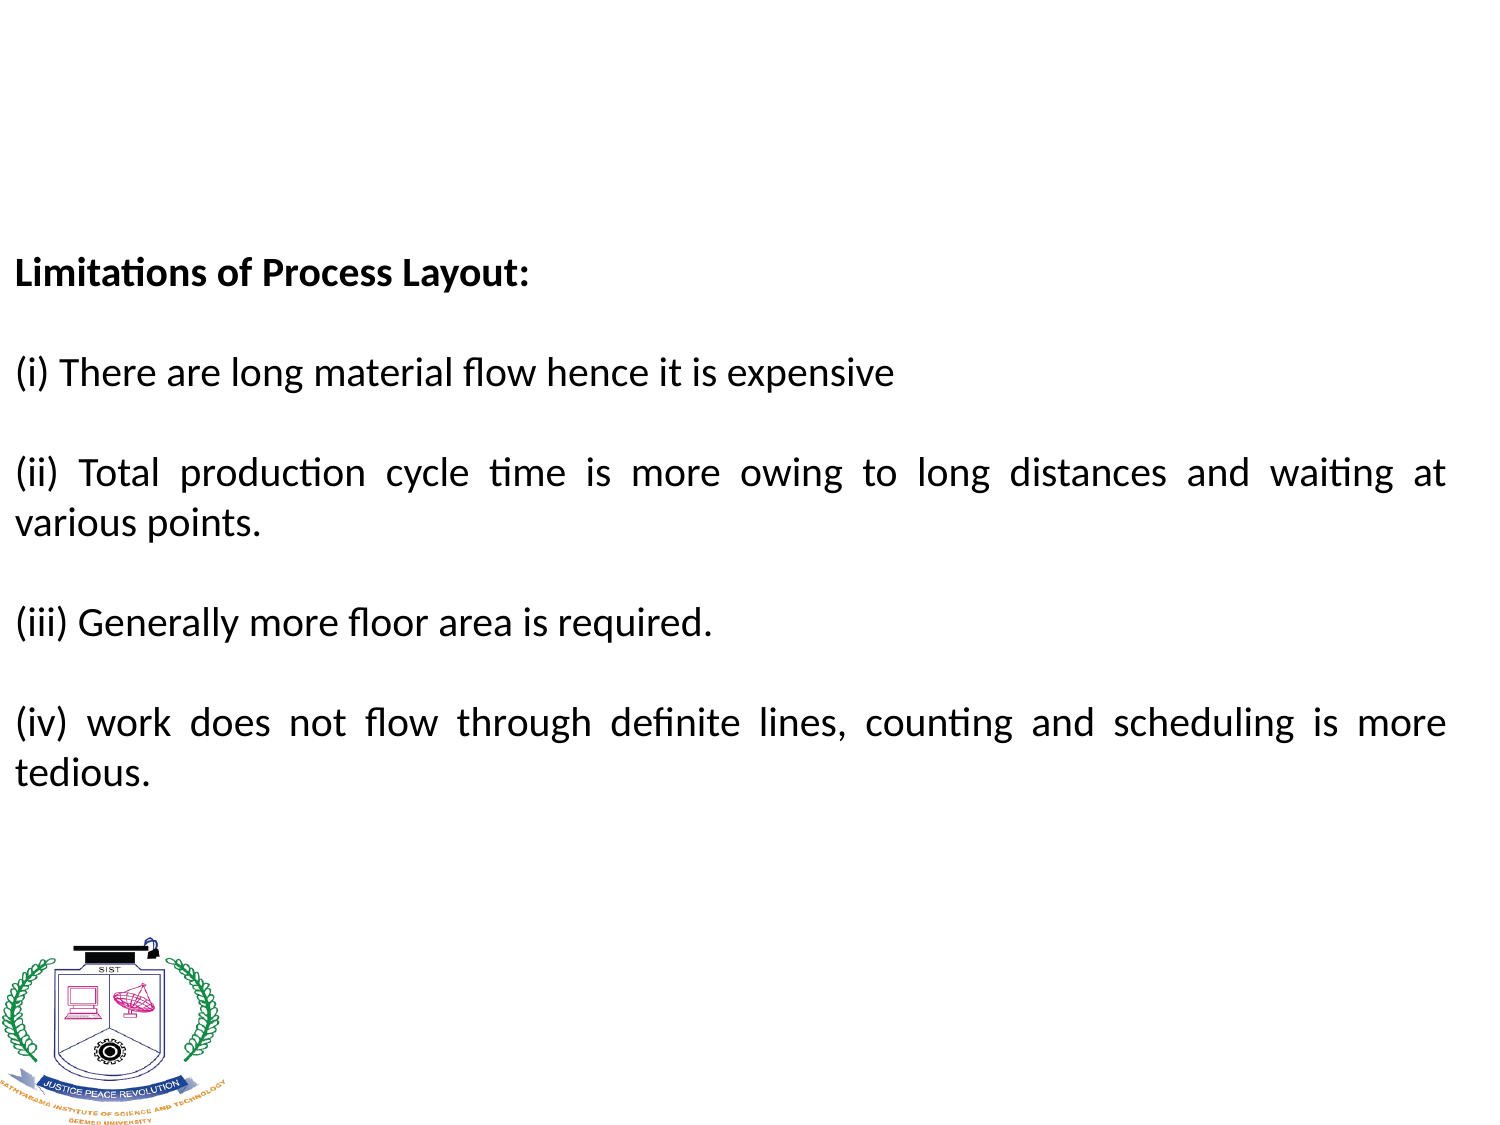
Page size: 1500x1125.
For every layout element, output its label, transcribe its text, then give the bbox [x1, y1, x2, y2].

picture [0, 937, 225, 1125]
text_box Limitations of Process Layout: (i) There are long material flow hence it is expensive (ii) Total production cycle time is more owing to long distances and waiting at various points. (iii) Generally more floor area is required. (iv) work does not flow through definite lines, counting and scheduling is more tedious. [0, 237, 1463, 803]
